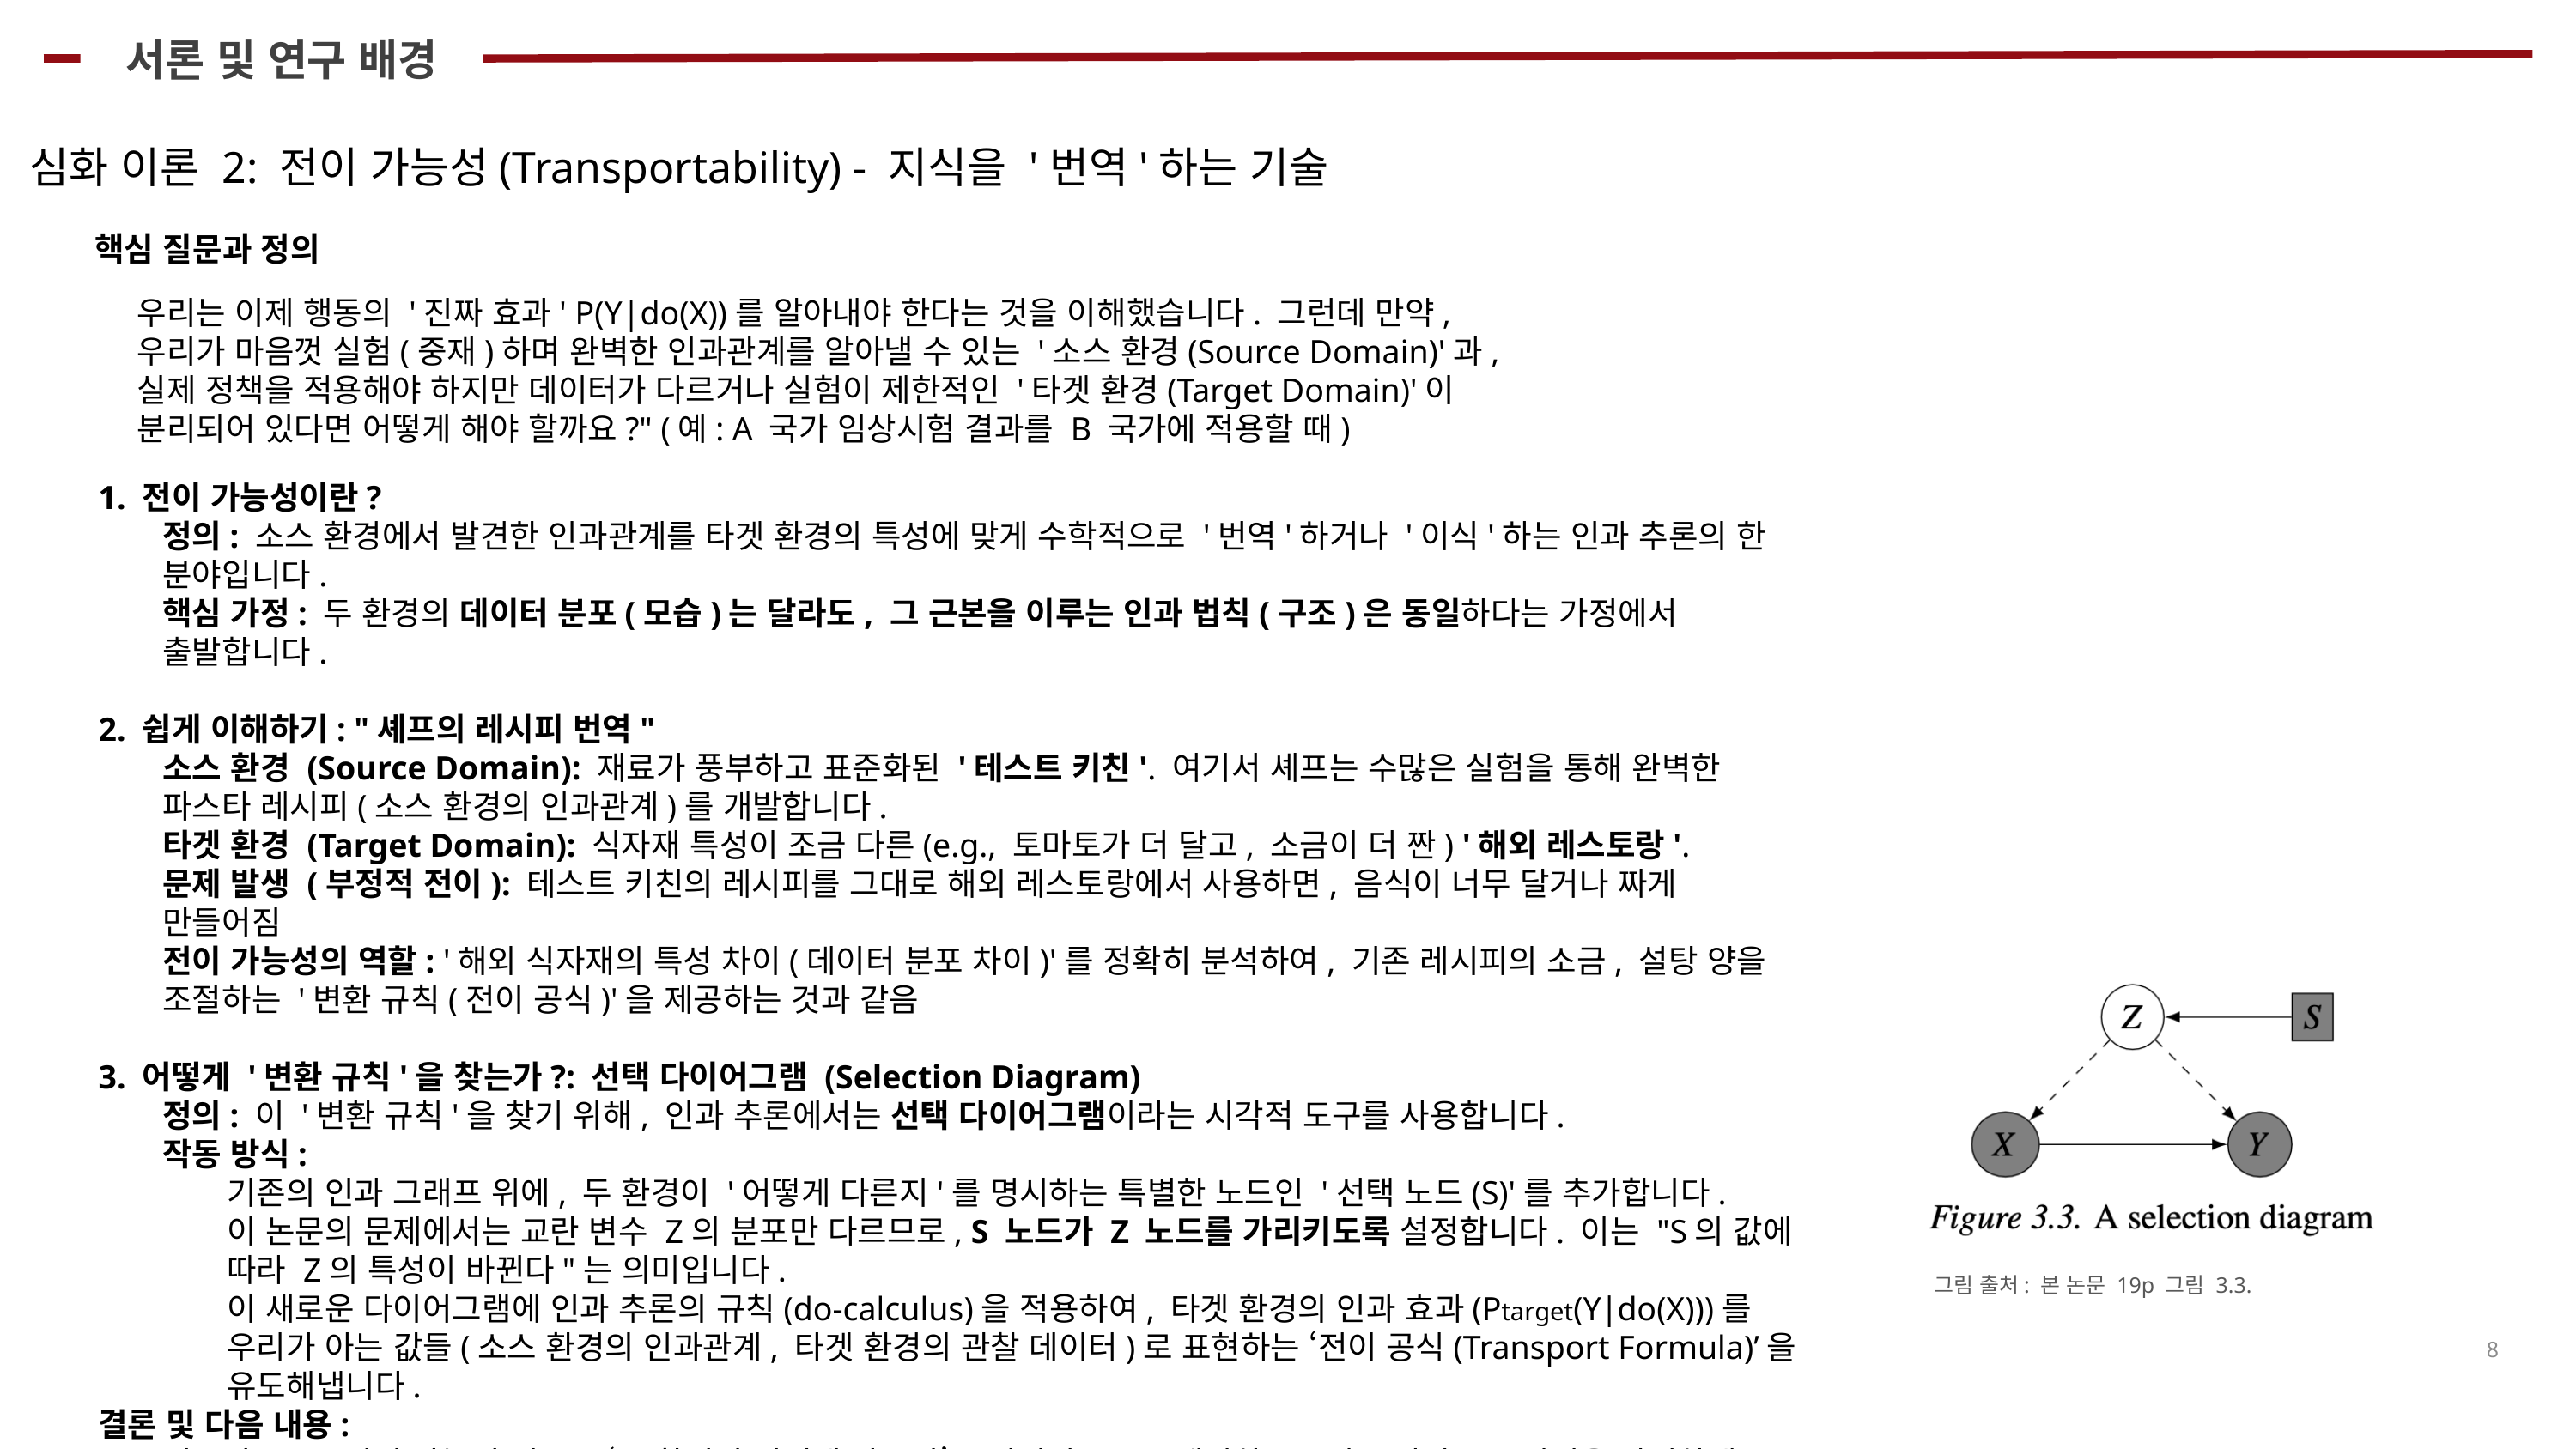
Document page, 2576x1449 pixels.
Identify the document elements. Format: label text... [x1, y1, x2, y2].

picture [1899, 944, 2415, 1266]
text_box 심화 이론 2: 전이 가능성(Transportability) - 지식을 '번역'하는 기술 [17, 134, 1342, 198]
text_box 우리는 이제 행동의 '진짜 효과' P(Y|do(X))를 알아내야 한다는 것을 이해했습니다. 그런데 만약, 우리가 마음껏 실험(중재)하며 완벽한 인과관계를 알아낼 수 있는 '소스 환경(Source Domain)'과, 실제 정책을 적용해야 하지만 데이터가 다르거나 실험이 제한적인 '타겟 환경(Target Domain)'이 분리되어 있다면 어떻게 해야 할까요?" (예: A 국가 임상시험 결과를 B 국가에 적용할 때) [125, 286, 1514, 454]
text_box 그림 출처: 본 논문 19p 그림 3.3. [1921, 1273, 2265, 1330]
slide_number 8 [2210, 1325, 2512, 1377]
text_box 서론 및 연구 배경 [80, 26, 483, 91]
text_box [483, 53, 2533, 59]
text_box 핵심 질문과 정의 [82, 222, 333, 275]
text_box 1. 전이 가능성이란? 정의: 소스 환경에서 발견한 인과관계를 타겟 환경의 특성에 맞게 수학적으로 '번역'하거나 '이식'하는 인과 추론의 한 분야입니다. 핵심 가정: 두 환경의 데이터 분포(모습)는 달라도, 그 근본을 이루는 인과 법칙(구조)은 동일하다는 가정에서 출발합니다. 2. 쉽게 이해하기: "셰프의 레시피 번역" 소스 환경 (Source Domain): 재료가 풍부하고 표준화된 '테스트 키친'. 여기서 셰프는 수많은 실험을 통해 완벽한 파스타 레시피(소스 환경의 인과관계)를 개발합니다. 타겟 환경 (Target Domain): 식자재 특성이 조금 다른(e.g., 토마토가 더 달고, 소금이 더 짠) '해외 레스토랑'. 문제 발생 (부정적 전이): 테스트 키친의 레시피를 그대로 해외 레스토랑에서 사용하면, 음식이 너무 달거나 짜게 만들어짐 전이 가능성의 역할: '해외 식자재의 특성 차이(데이터 분포 차이)'를 정확히 분석하여, 기존 레시피의 소금, 설탕 양을 조절하는 '변환 규칙(전이 공식)'을 제공하는 것과 같음 3. 어떻게 '변환 규칙'을 찾는가?: 선택 다이어그램 (Selection Diagram) 정의: 이 '변환 규칙'을 찾기 위해, 인과 추론에서는 선택 다이어그램이라는 시각적 도구를 사용합니다. 작동 방식: 기존의 인과 그래프 위에, 두 환경이 '어떻게 다른지'를 명시하는 특별한 노드인 '선택 노드(S)'를 추가합니다. 이 논문의 문제에서는 교란 변수 Z의 분포만 다르므로, S 노드가 Z 노드를 가리키도록 설정합니다. 이는 "S의 값에 따라 Z의 특성이 바뀐다"는 의미입니다. 이 새로운 다이어그램에 인과 추론의 규칙(do-calculus)을 적용하여, 타겟 환경의 인과 효과(Ptarget​(Y∣do(X)))를 우리가 아는 값들(소스 환경의 인과관계, 타겟 환경의 관찰 데이터)로 표현하는 ‘전이 공식(Transport Formula)’을 유도해냅니다. 결론 및 다음 내용: 결론적으로, 전이 가능성 이론은 ‘두 환경이 어떻게 다른지’를 명시적으로 모델링하고, 이를 바탕으로 지식을 안전하게 이식할 수학적 공식을 제공하는 강력한 도구입니다. 다음 장에서는 이 이론을 이용해 논문이 실제로 어떻게 부정적 전이 문제를 해결하는지, 구체적인 알고리즘을 통해 살펴보겠습니다. [85, 470, 1814, 1449]
